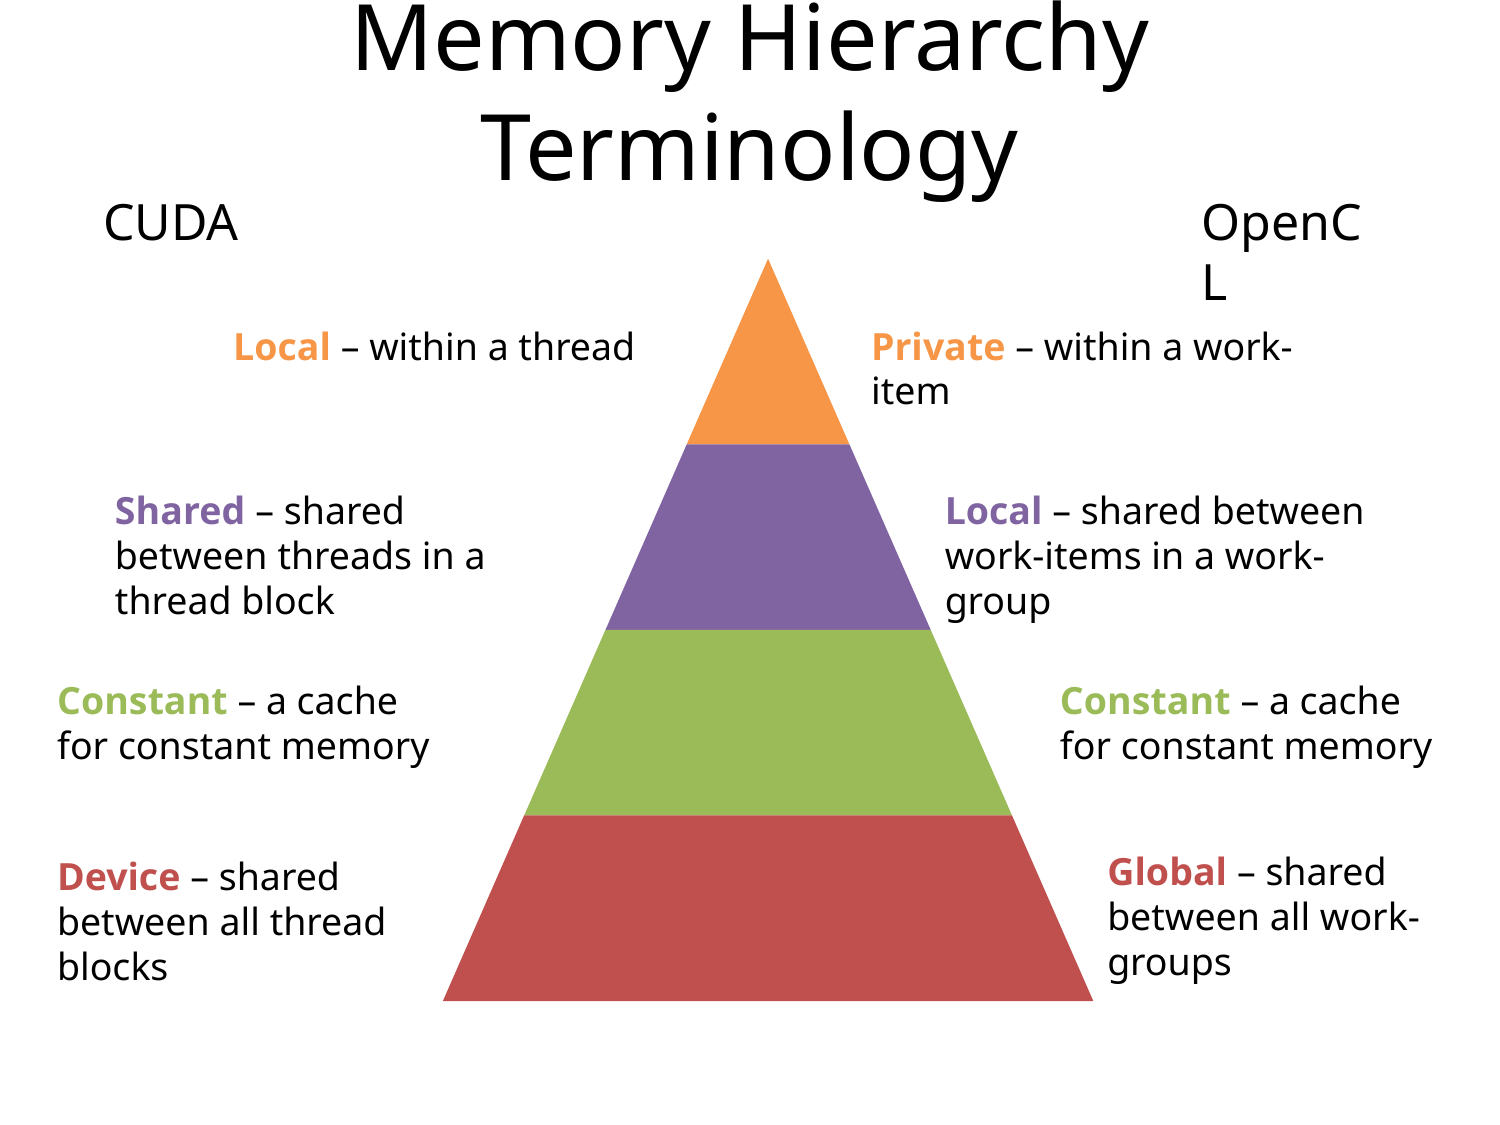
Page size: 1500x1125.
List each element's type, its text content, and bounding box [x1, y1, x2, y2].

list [442, 258, 1094, 1002]
text_box CUDA [88, 182, 254, 258]
text_box Local – within a thread [218, 315, 437, 375]
text_box OpenCL [1187, 182, 1400, 318]
title Memory Hierarchy Terminology [75, 0, 1425, 183]
text_box Global – shared between all work-groups [1099, 840, 1495, 991]
text_box Device – shared between all thread blocks [42, 845, 437, 996]
text_box Constant – a cache for constant memory [1099, 669, 1469, 775]
text_box Shared – shared between threads in a thread block [100, 479, 437, 630]
text_box Constant – a cache for constant memory [42, 669, 437, 775]
text_box Private – within a work-item [1099, 315, 1376, 420]
text_box Local – shared between work-items in a work-group [1099, 479, 1444, 630]
